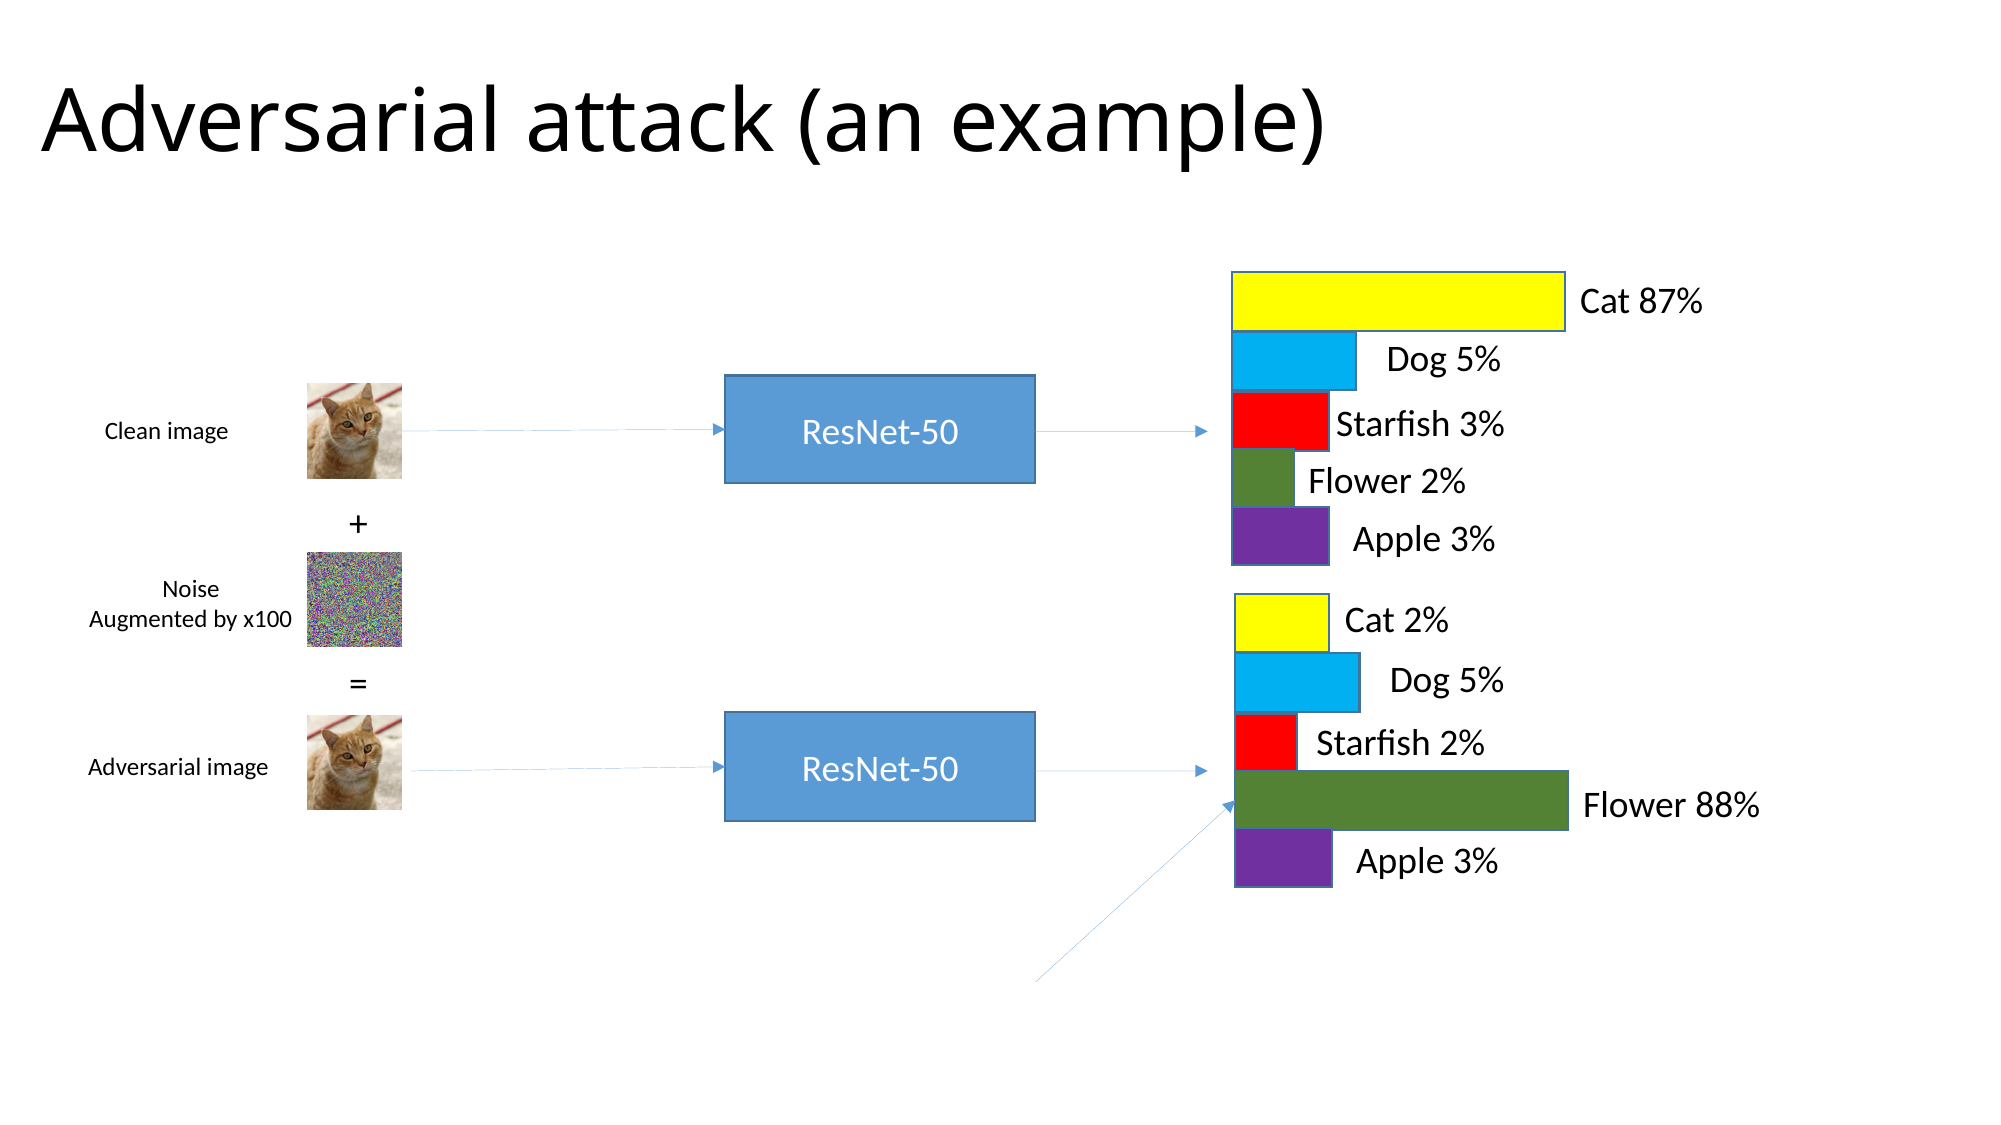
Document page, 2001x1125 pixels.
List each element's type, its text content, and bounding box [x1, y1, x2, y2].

text_box Cat 2% [1330, 587, 1465, 648]
text_box Dog 5% [1371, 332, 1517, 386]
text_box + [334, 491, 383, 552]
text_box ResNet-50 [724, 711, 1036, 822]
text_box Dog 5% [1374, 647, 1520, 708]
text_box ResNet-50 [724, 374, 1036, 484]
text_box Apple 3% [1338, 506, 1511, 567]
text_box [1231, 506, 1330, 566]
text_box [1234, 770, 1569, 831]
text_box Adversarial image [73, 743, 284, 789]
picture [307, 552, 402, 647]
picture [307, 383, 402, 479]
text_box Clean image [89, 406, 244, 452]
text_box = [334, 651, 383, 712]
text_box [410, 766, 726, 771]
text_box [1234, 652, 1361, 713]
text_box Starfish 3% [1321, 391, 1520, 452]
text_box [1231, 448, 1295, 506]
text_box Noise Augmented by x100 [74, 565, 307, 640]
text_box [1035, 800, 1236, 982]
picture [306, 715, 402, 810]
text_box [1234, 713, 1298, 770]
text_box Flower 2% [1293, 449, 1482, 509]
text_box [1231, 332, 1357, 391]
text_box [1231, 391, 1321, 449]
title Adversarial attack (an example) [26, 14, 1752, 232]
text_box Flower 88% [1568, 772, 1776, 833]
text_box Apple 3% [1341, 828, 1514, 888]
text_box [1234, 593, 1330, 653]
text_box [1231, 271, 1566, 332]
text_box Cat 87% [1565, 268, 1719, 328]
text_box [1236, 827, 1333, 888]
text_box Starfish 2% [1301, 710, 1501, 770]
